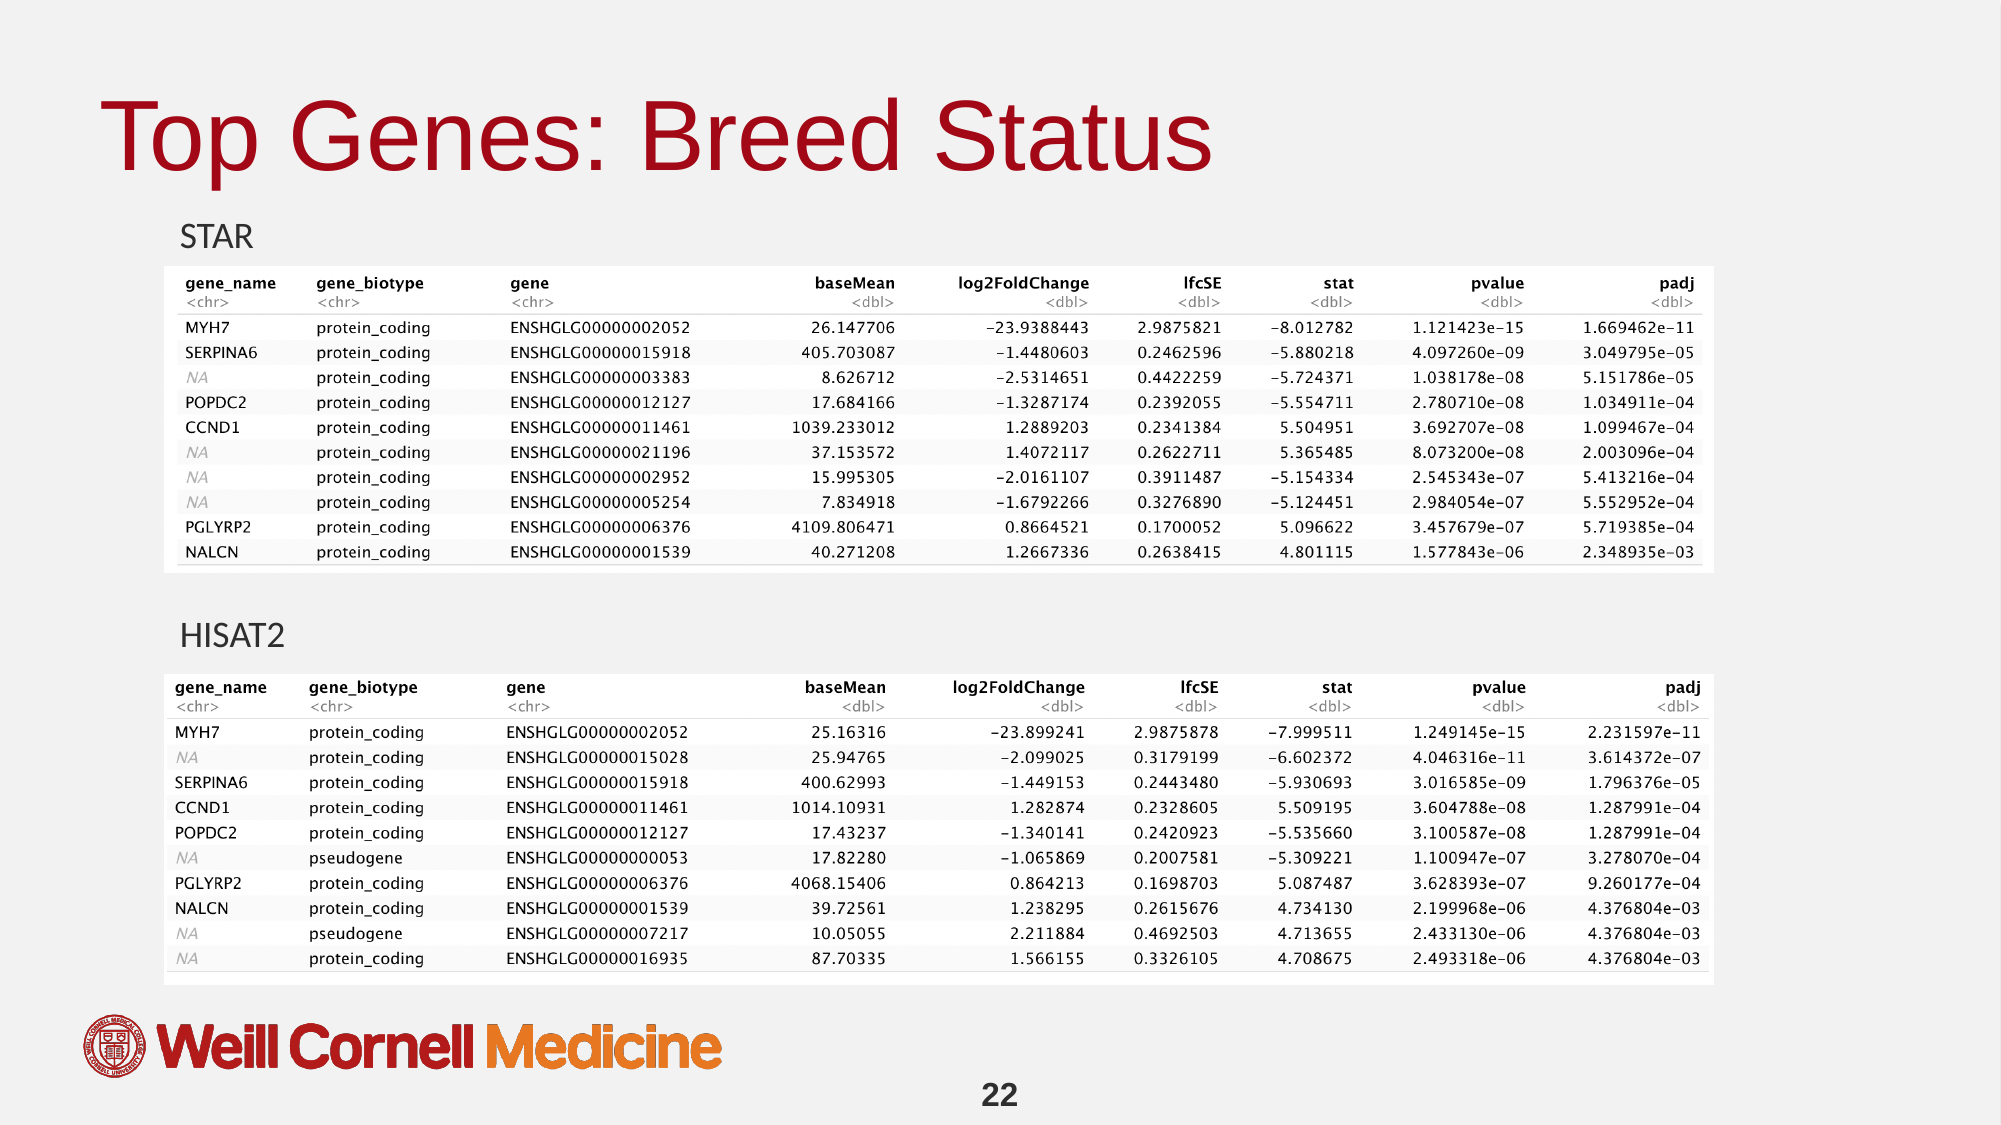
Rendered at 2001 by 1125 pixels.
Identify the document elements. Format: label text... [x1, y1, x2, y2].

picture [80, 673, 1714, 1097]
text_box HISAT2 [164, 602, 1165, 663]
title Top Genes: Breed Status [99, 70, 1900, 259]
picture [164, 265, 1714, 573]
text_box STAR [164, 203, 1165, 264]
